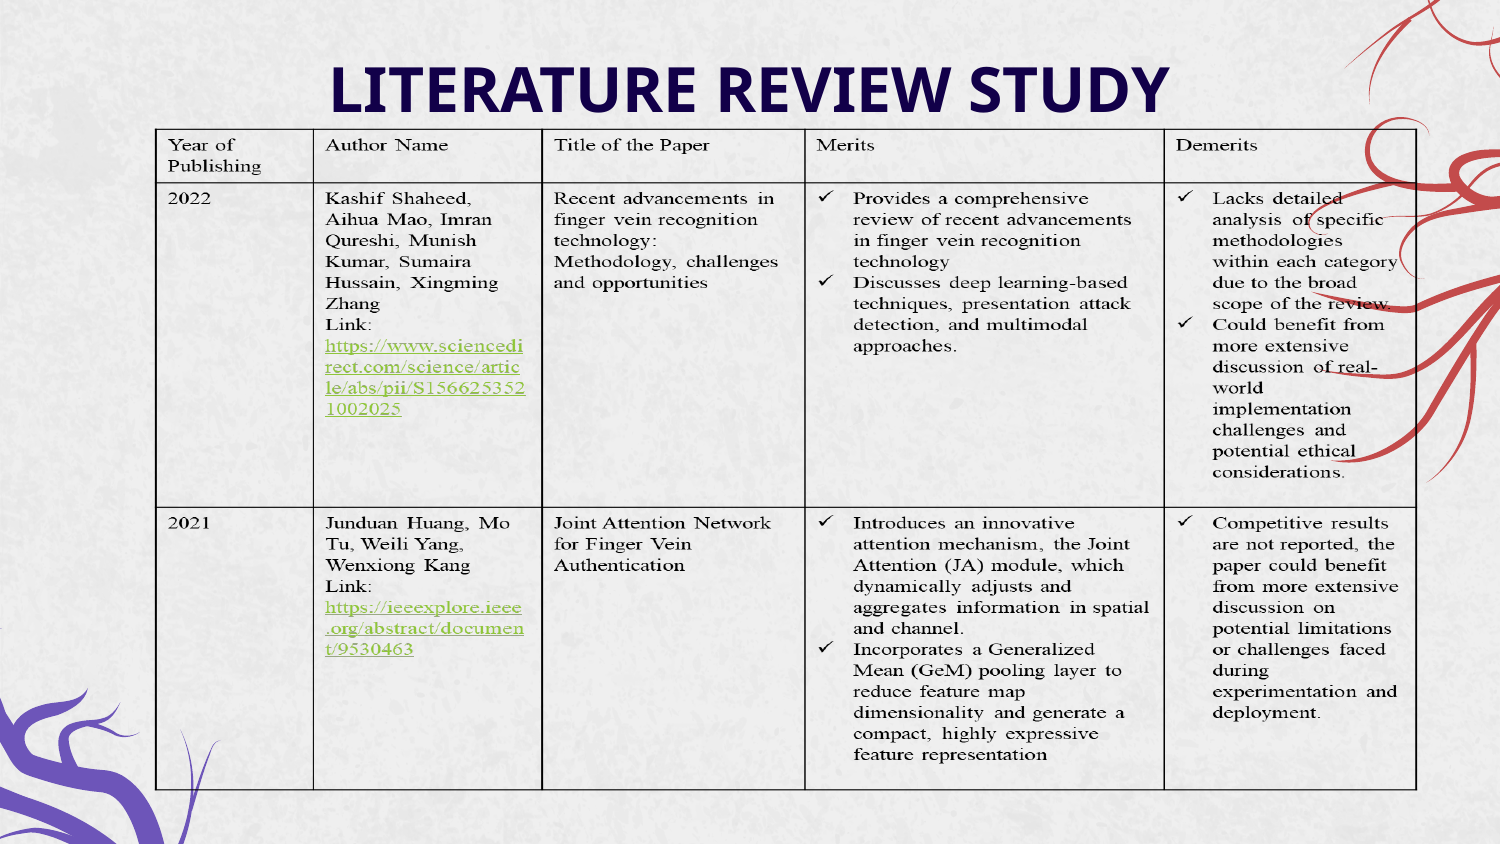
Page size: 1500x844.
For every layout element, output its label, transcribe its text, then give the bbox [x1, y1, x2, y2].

title LITERATURE REVIEW STUDY [118, 34, 1382, 129]
picture [153, 128, 1419, 791]
